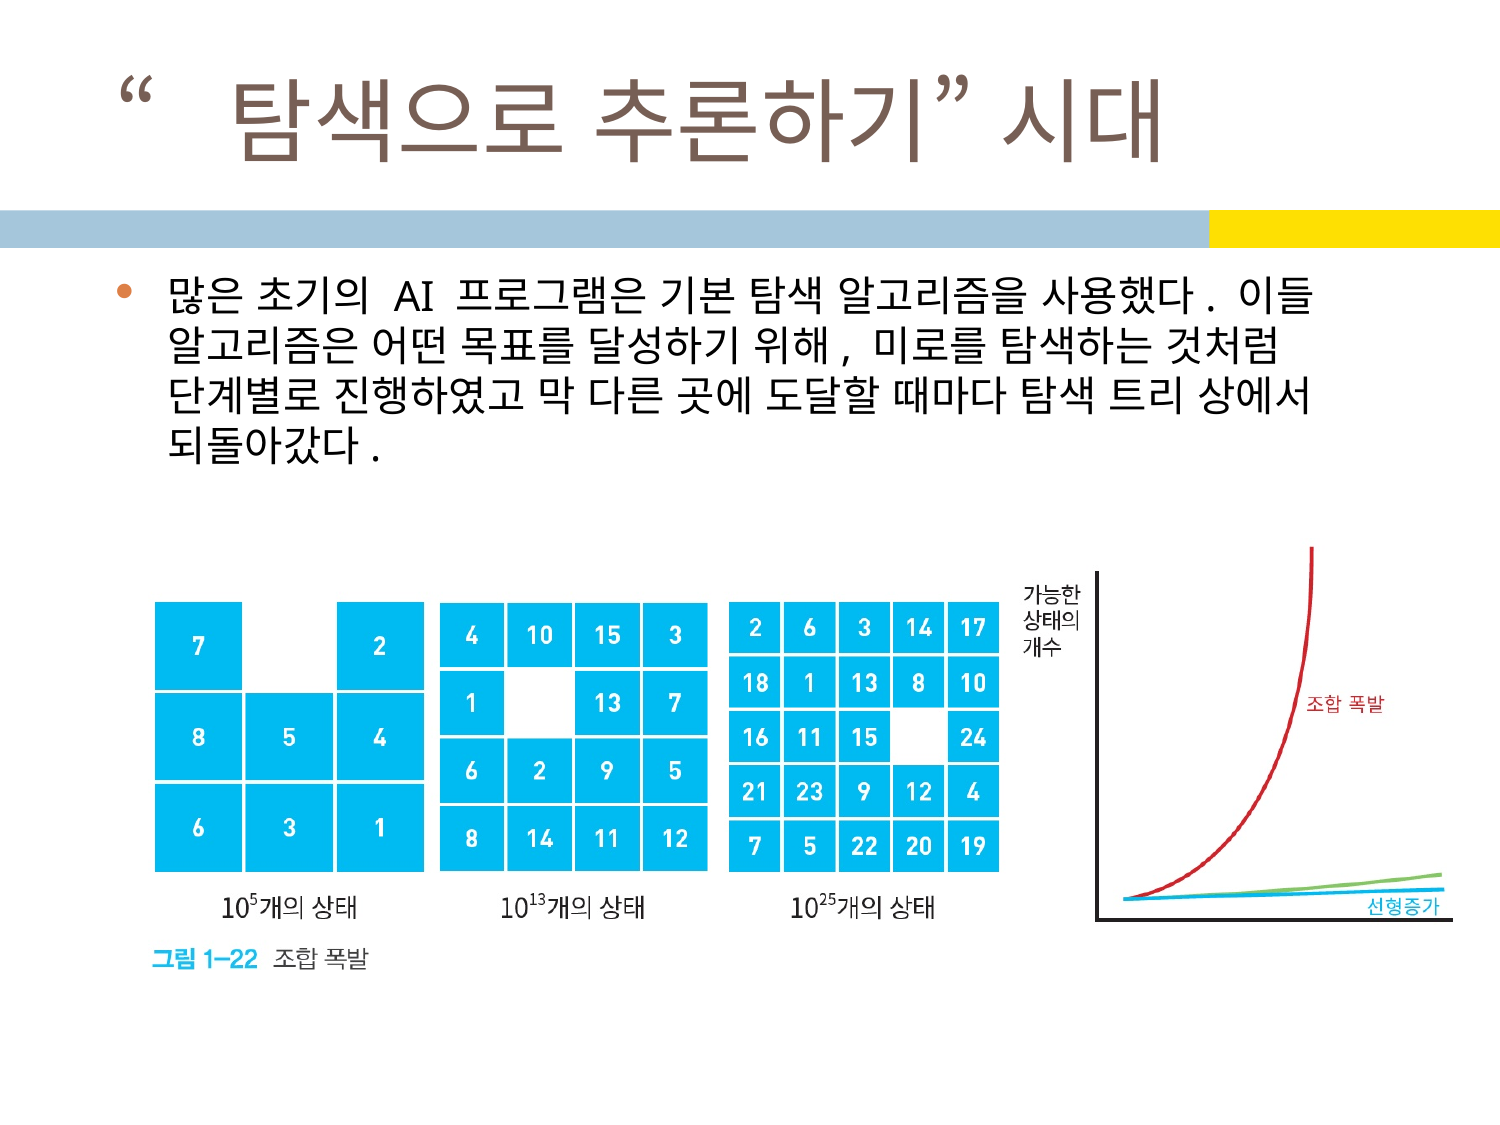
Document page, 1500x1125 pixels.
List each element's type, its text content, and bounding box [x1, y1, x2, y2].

list 많은 초기의 AI 프로그램은 기본 탐색 알고리즘을 사용했다. 이들 알고리즘은 어떤 목표를 달성하기 위해, 미로를 탐색하는 것처럼 단계별로 진행하였고 막 다른 곳에 도달할 때마다 탐색 트리 상에서 되돌아갔다. [100, 262, 1438, 1000]
title “탐색으로 추론하기” 시대 [100, 37, 1438, 200]
picture [148, 537, 1458, 971]
